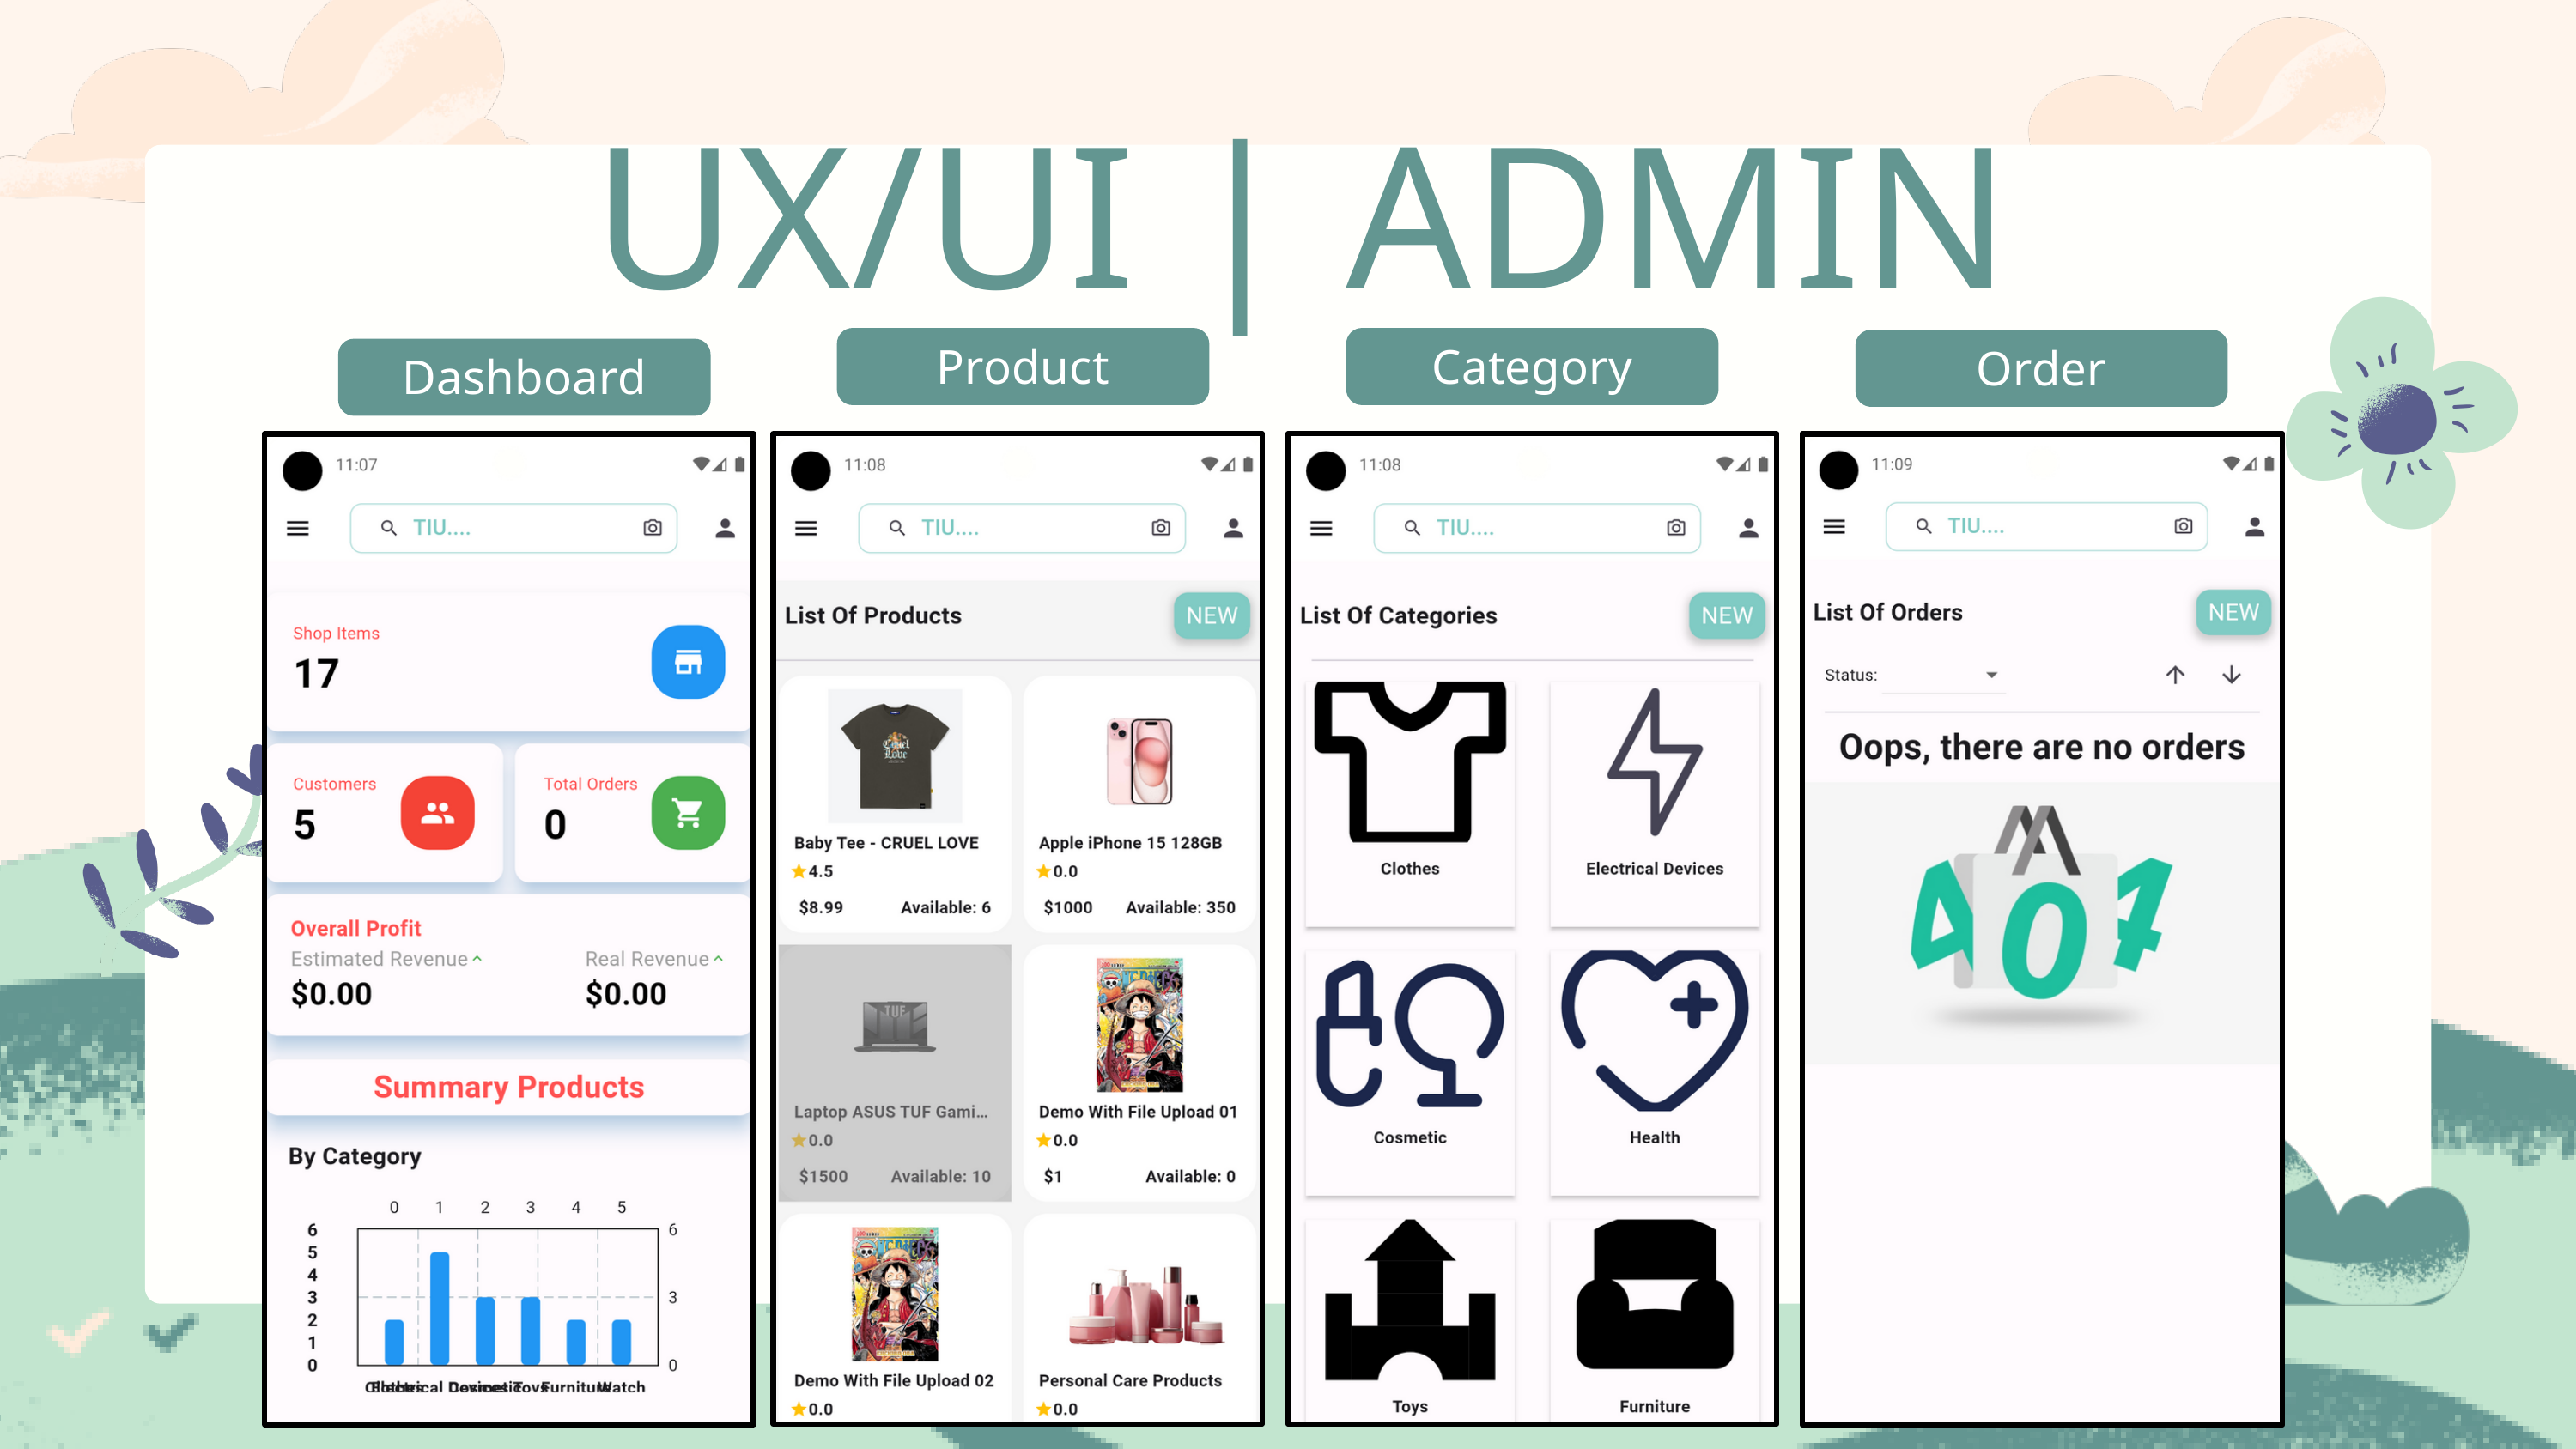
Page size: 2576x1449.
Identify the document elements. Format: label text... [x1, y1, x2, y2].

text_box [0, 0, 560, 203]
text_box [2433, 296, 2518, 530]
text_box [836, 327, 1210, 406]
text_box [144, 144, 2432, 1304]
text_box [1855, 329, 2228, 408]
text_box [2432, 1108, 2471, 1308]
text_box [264, 1311, 754, 1425]
text_box [1288, 1311, 1777, 1424]
text_box [773, 1311, 1262, 1424]
text_box [1947, 15, 2432, 144]
text_box UX/UI | ADMIN [592, 52, 2123, 142]
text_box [337, 338, 711, 416]
text_box [1801, 1311, 2283, 1425]
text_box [1346, 327, 1719, 406]
text_box [82, 742, 139, 977]
text_box [0, 809, 2576, 1449]
